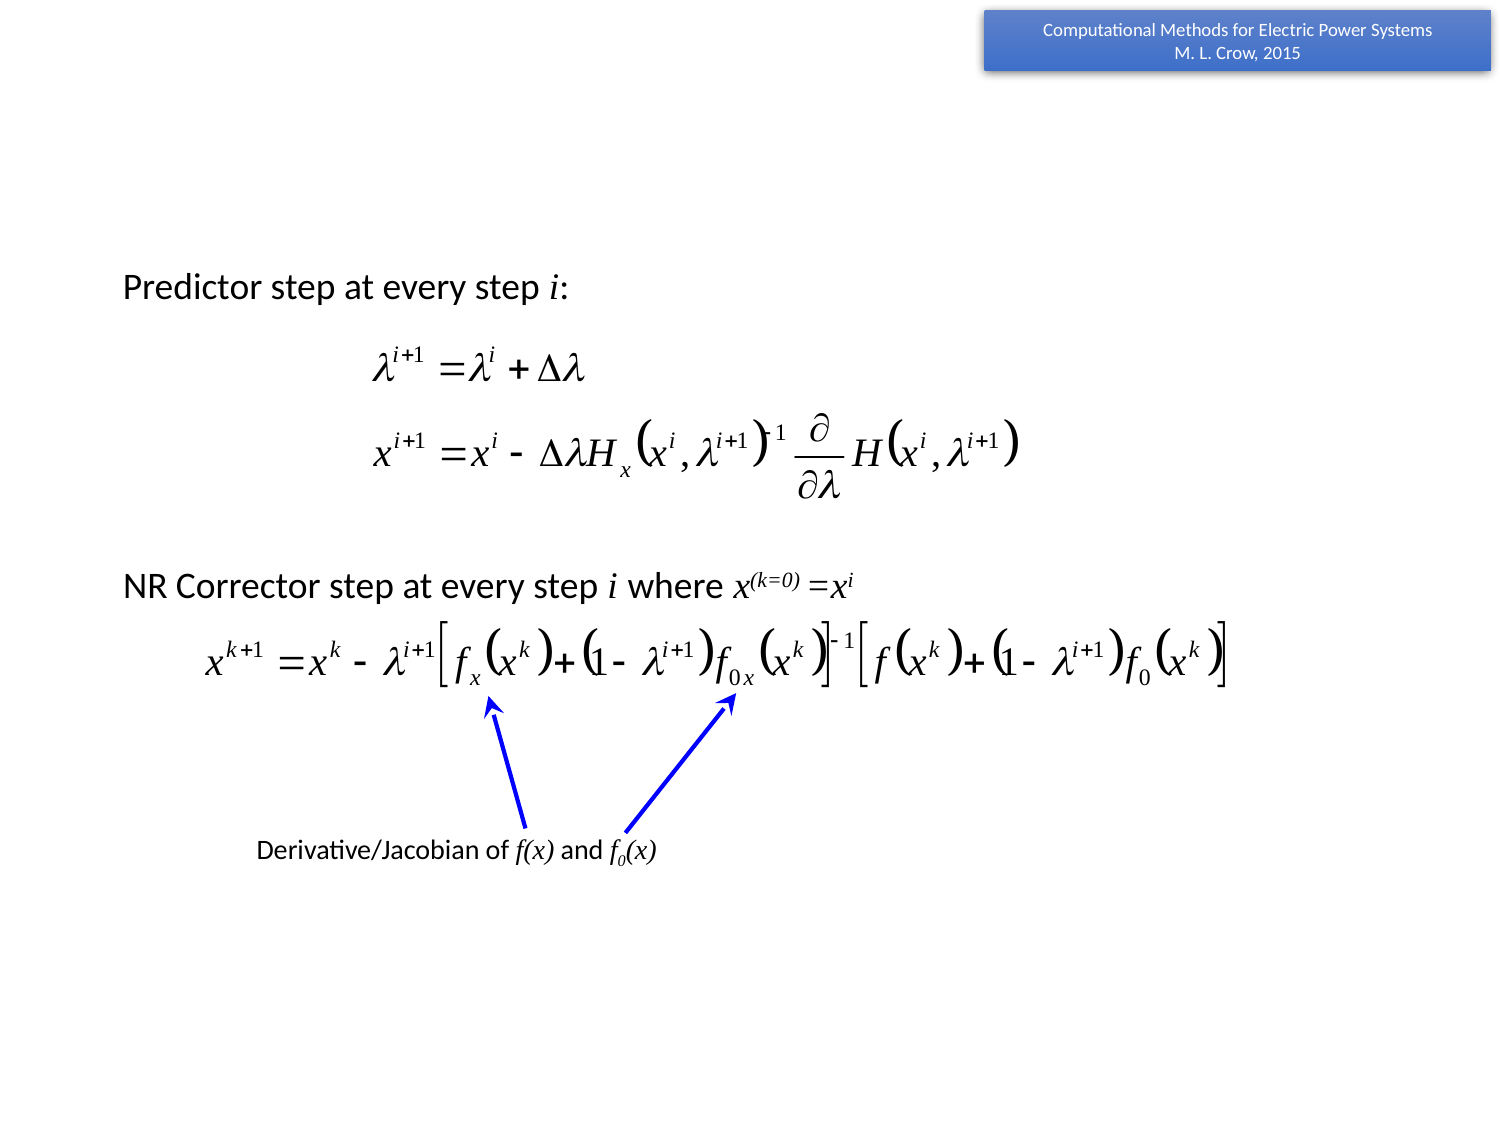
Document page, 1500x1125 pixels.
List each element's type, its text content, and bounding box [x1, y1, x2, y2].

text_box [197, 621, 1231, 696]
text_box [365, 337, 1020, 507]
text_box NR Corrector step at every step i where x(k=0) =xi [108, 553, 869, 614]
text_box Predictor step at every step i: [108, 254, 585, 315]
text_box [488, 695, 526, 829]
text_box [625, 693, 737, 833]
text_box Derivative/Jacobian of f(x) and f0(x) [241, 824, 672, 878]
